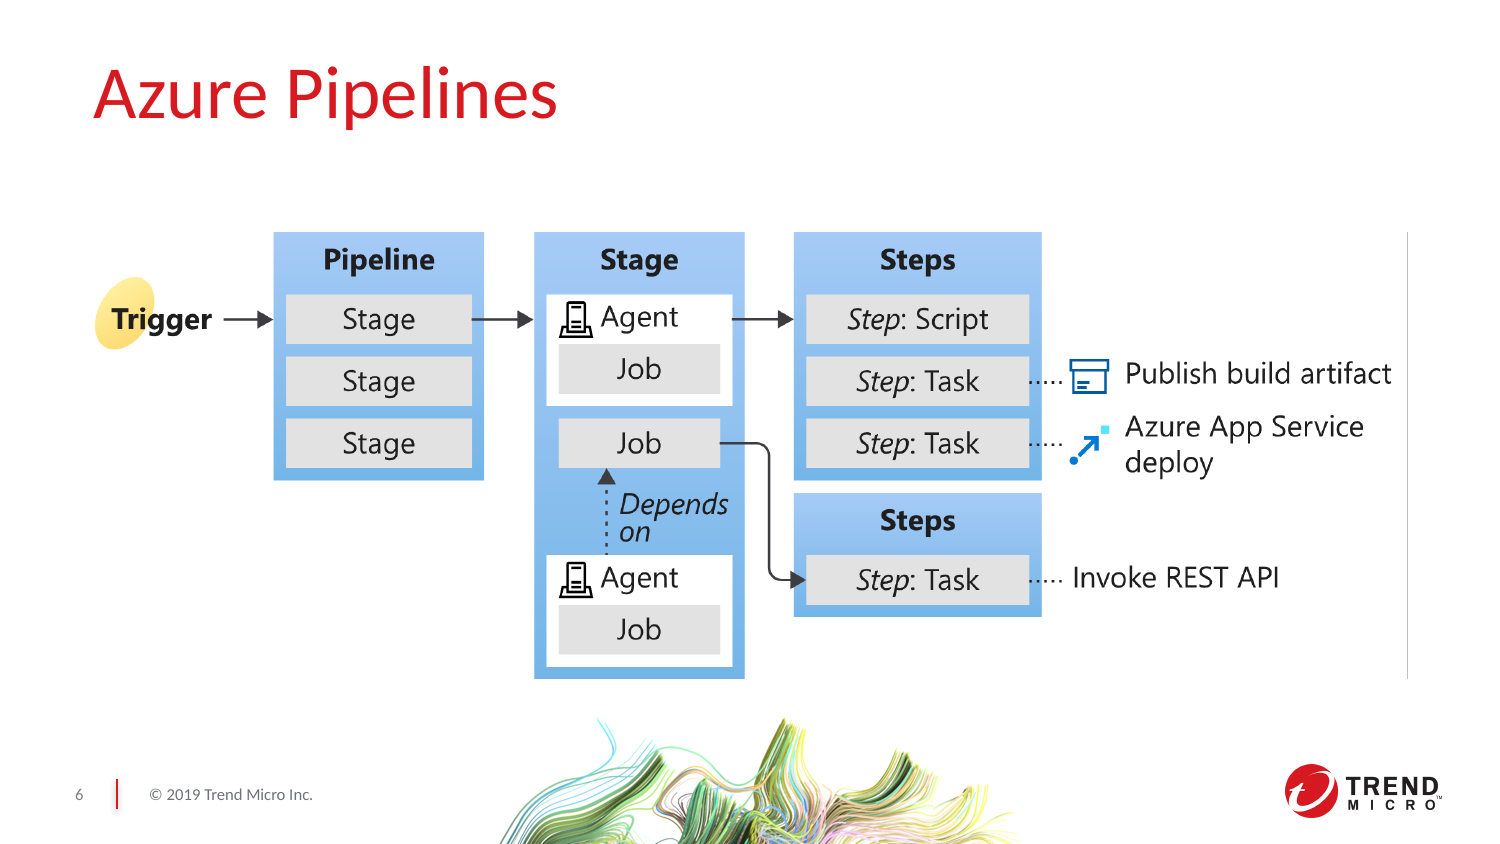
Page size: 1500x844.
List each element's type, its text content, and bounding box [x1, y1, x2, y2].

title Azure Pipelines [94, 61, 1407, 149]
picture [0, 703, 1500, 844]
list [93, 231, 1409, 680]
